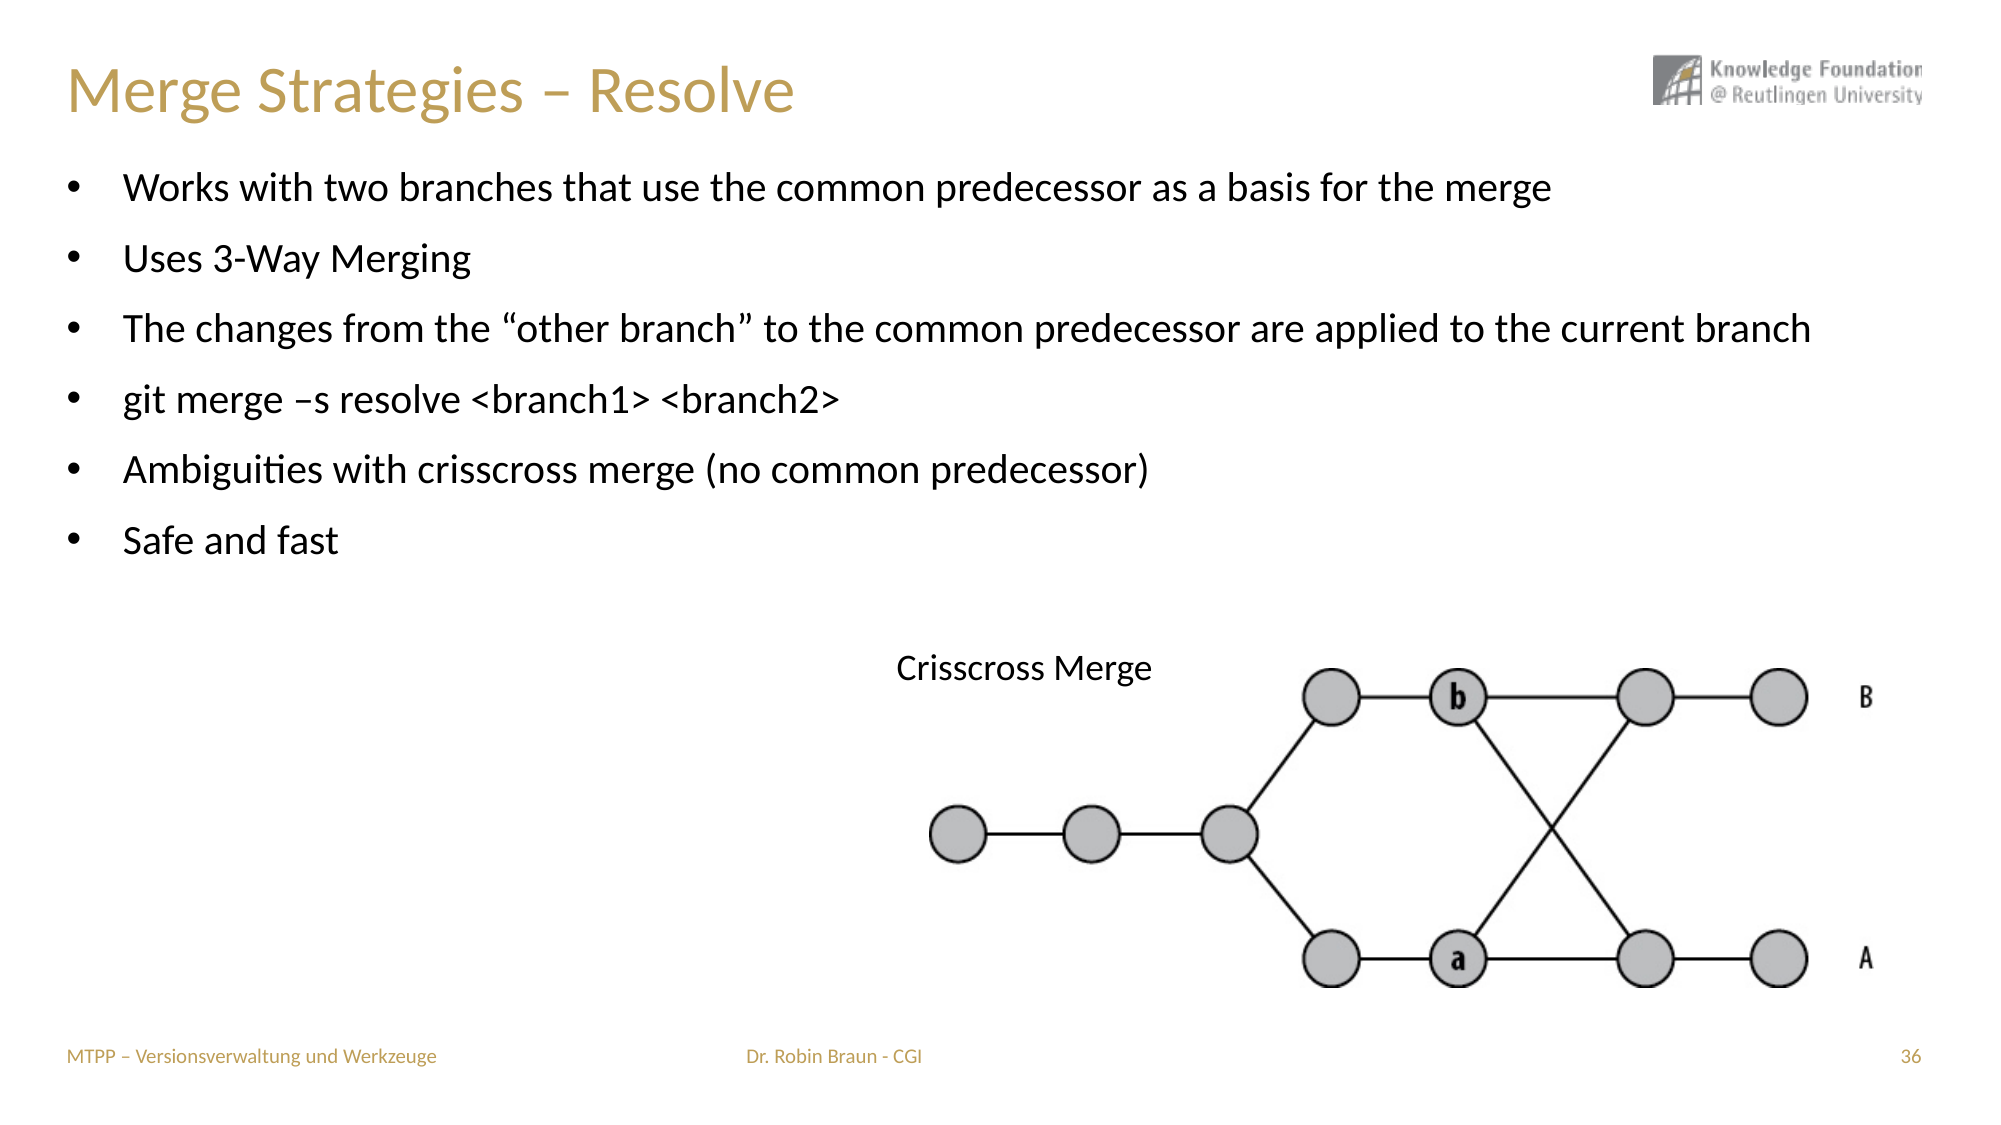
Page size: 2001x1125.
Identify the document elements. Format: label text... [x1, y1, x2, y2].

picture [928, 668, 1874, 988]
list Works with two branches that use the common predecessor as a basis for the merge Uses 3-Way Merging The changes from the “other branch” to the common predecessor are applied to the current branch git merge –s resolve <branch1> <branch2> Ambiguities with crisscross merge (no common predecessor) Safe and fast [66, 160, 1922, 988]
title Merge Strategies – Resolve [66, 42, 1603, 138]
text_box Crisscross Merge [881, 640, 1237, 697]
